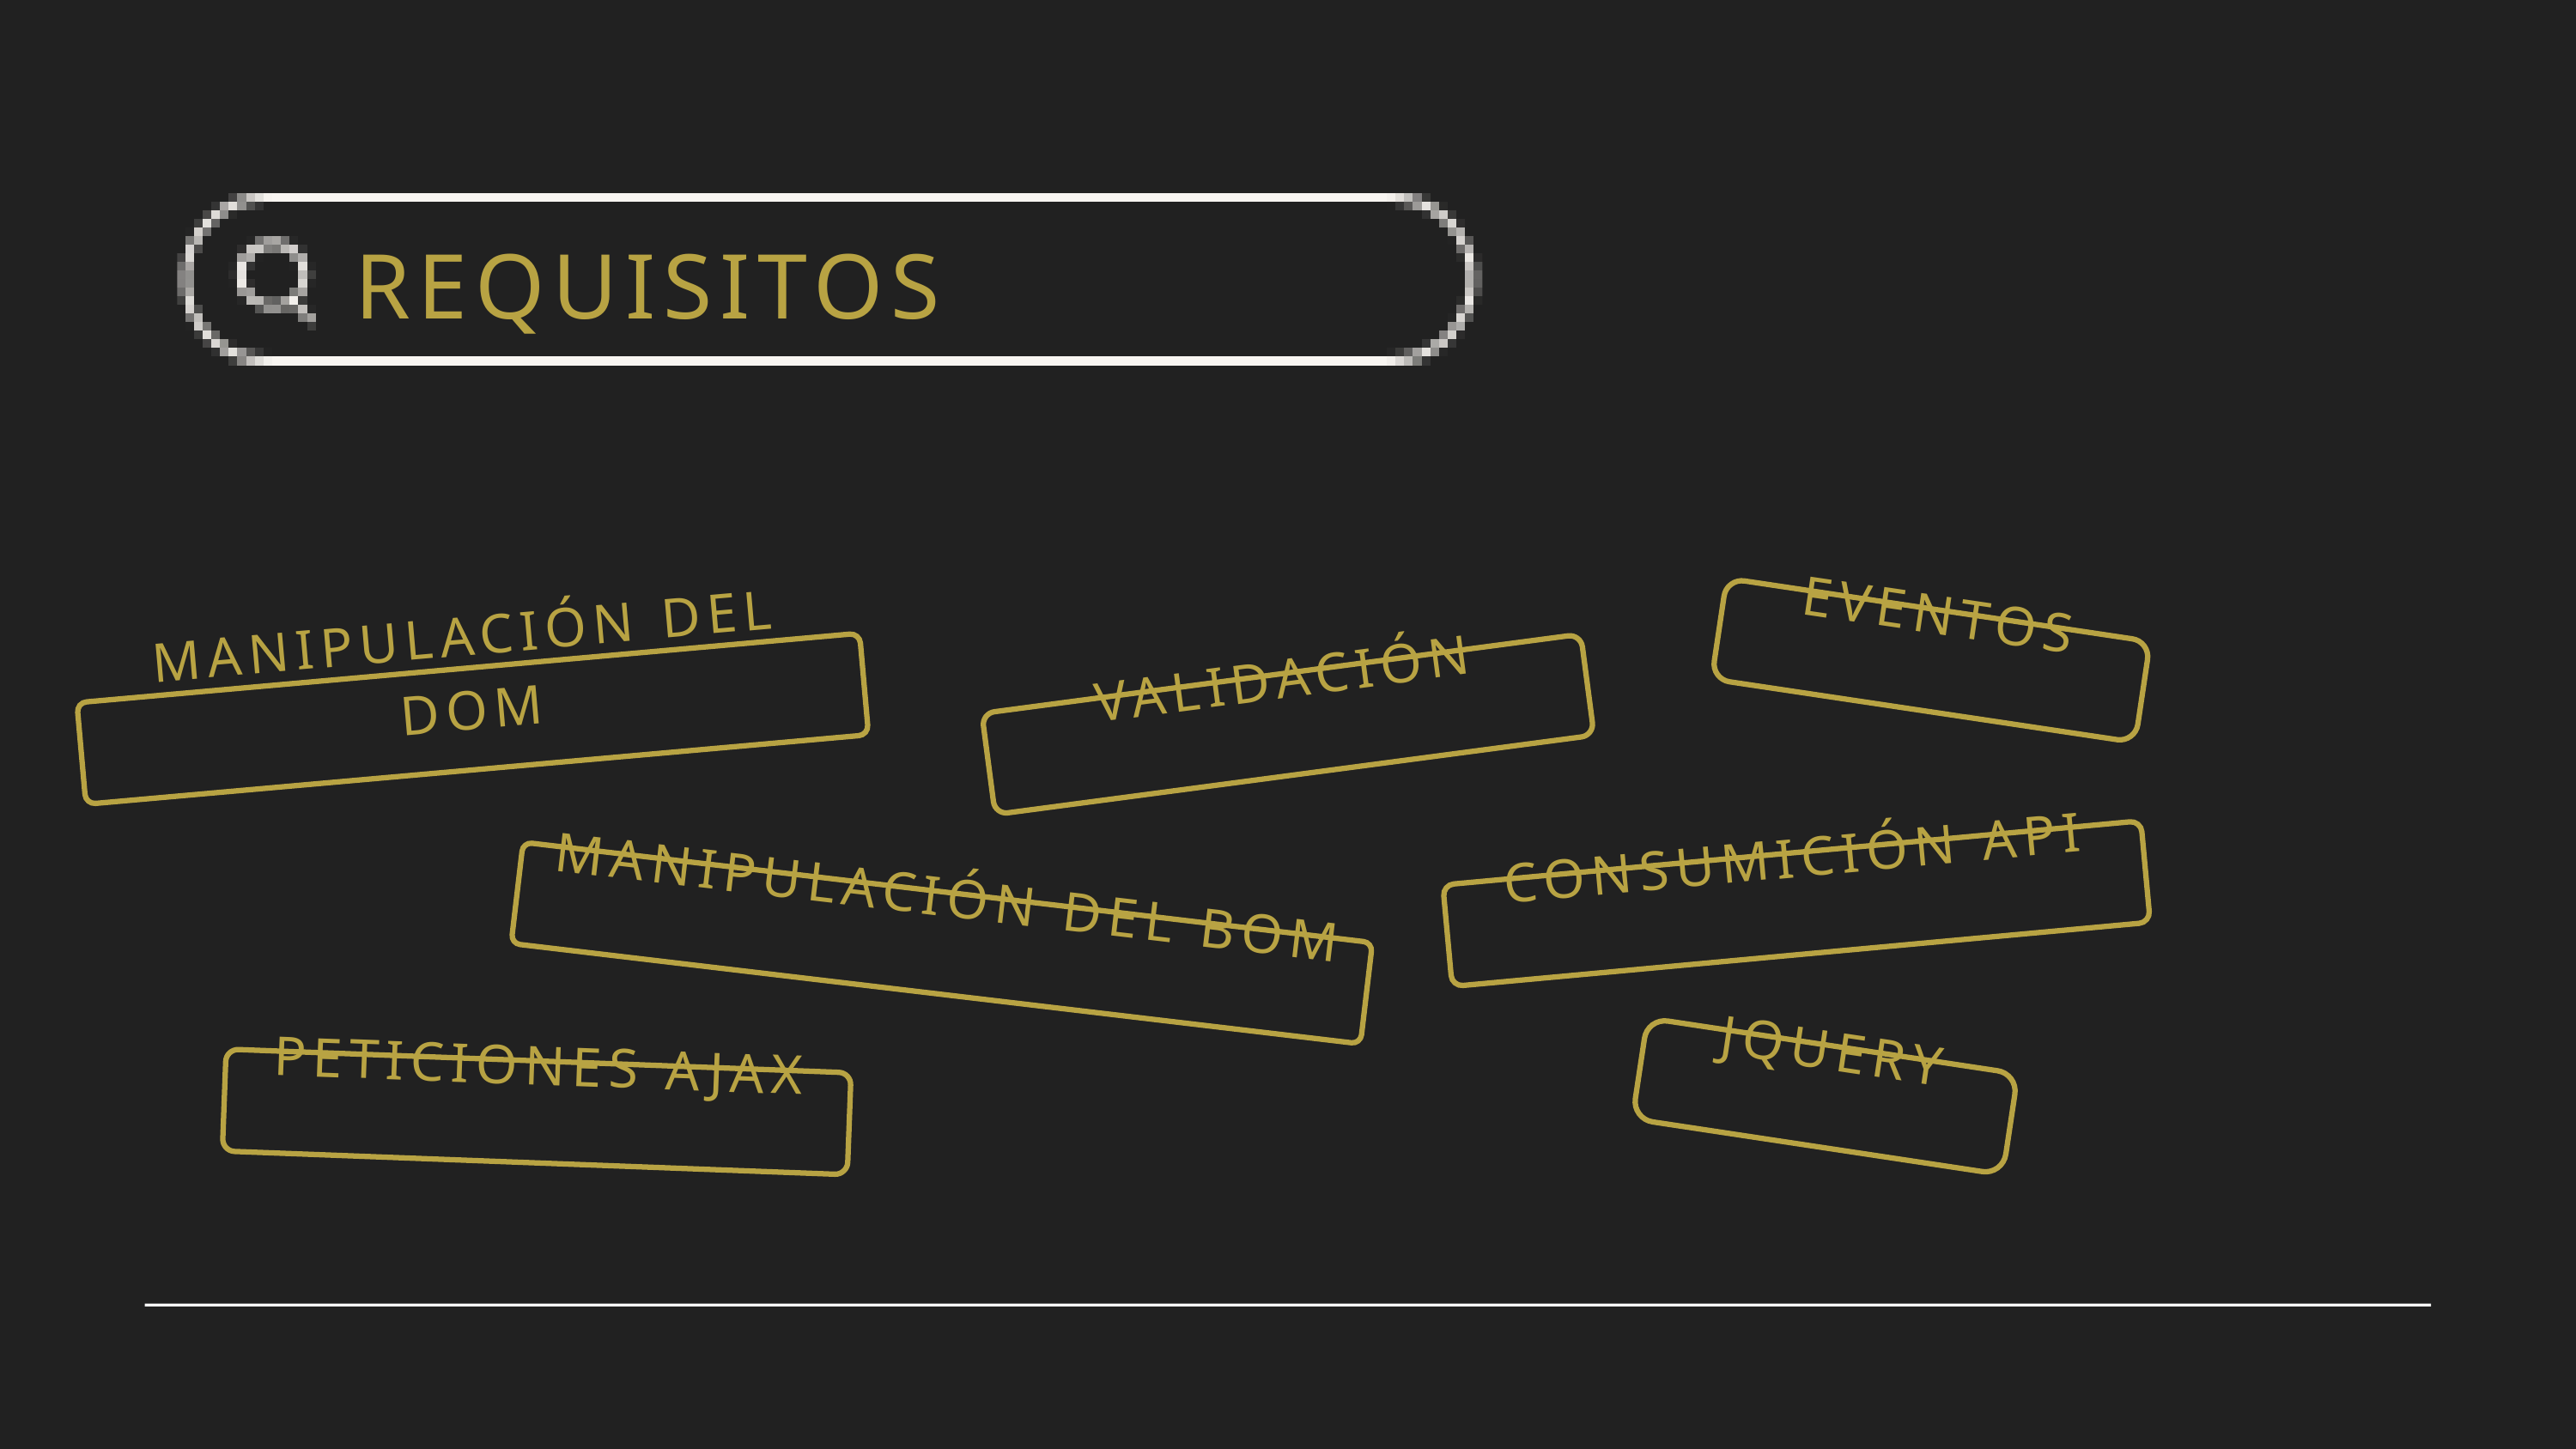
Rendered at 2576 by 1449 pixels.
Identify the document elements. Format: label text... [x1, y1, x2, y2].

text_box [513, 891, 1370, 995]
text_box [79, 667, 866, 770]
text_box REQUISITOS [355, 211, 1410, 336]
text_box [985, 673, 1590, 776]
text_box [1637, 1045, 2013, 1148]
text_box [1445, 852, 2148, 955]
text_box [223, 1060, 850, 1163]
text_box [177, 193, 1483, 366]
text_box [1716, 609, 2146, 712]
